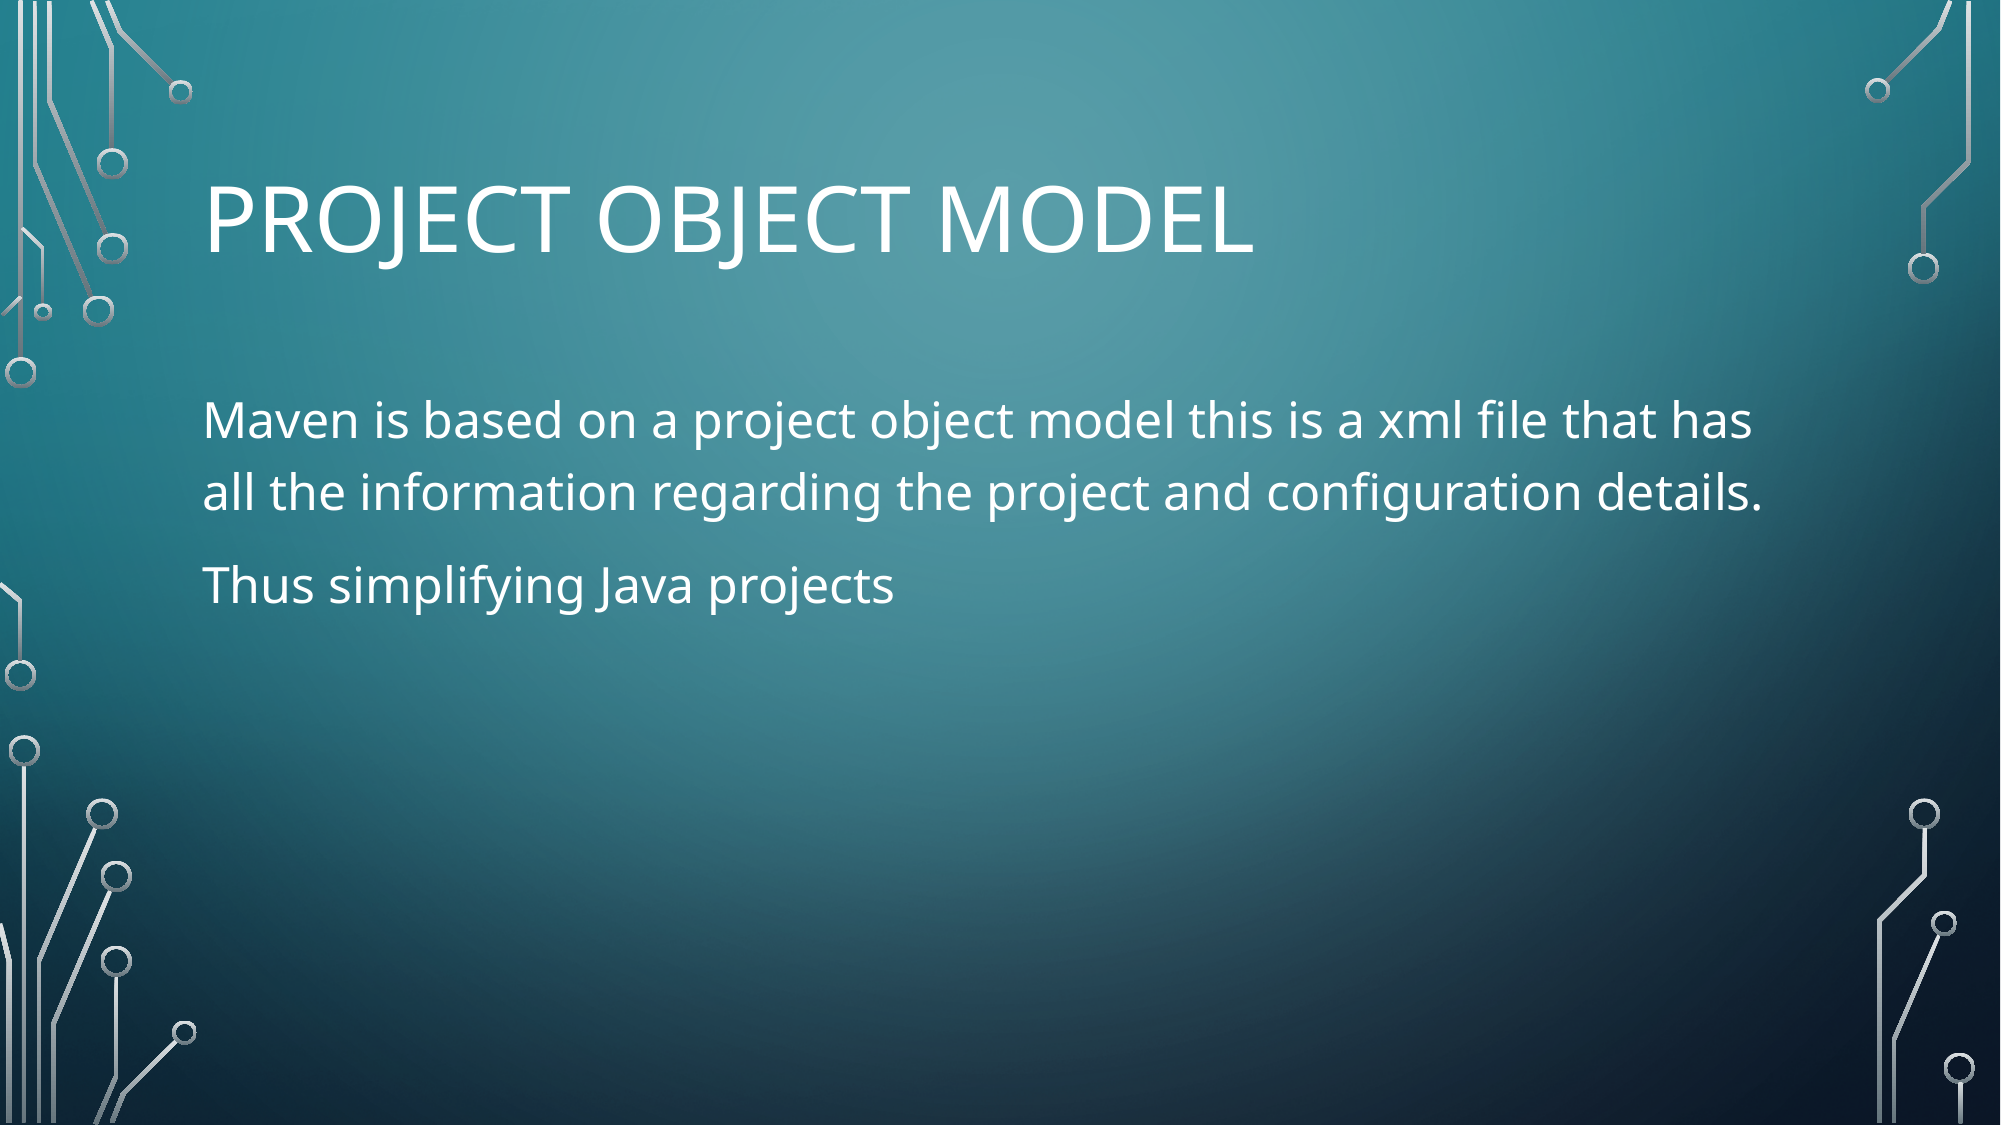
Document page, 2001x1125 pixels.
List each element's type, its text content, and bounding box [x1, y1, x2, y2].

title Project object model [187, 101, 1813, 344]
list Maven is based on a project object model this is a xml file that has all the information regarding the project and configuration details. Thus simplifying Java projects [187, 369, 1813, 950]
